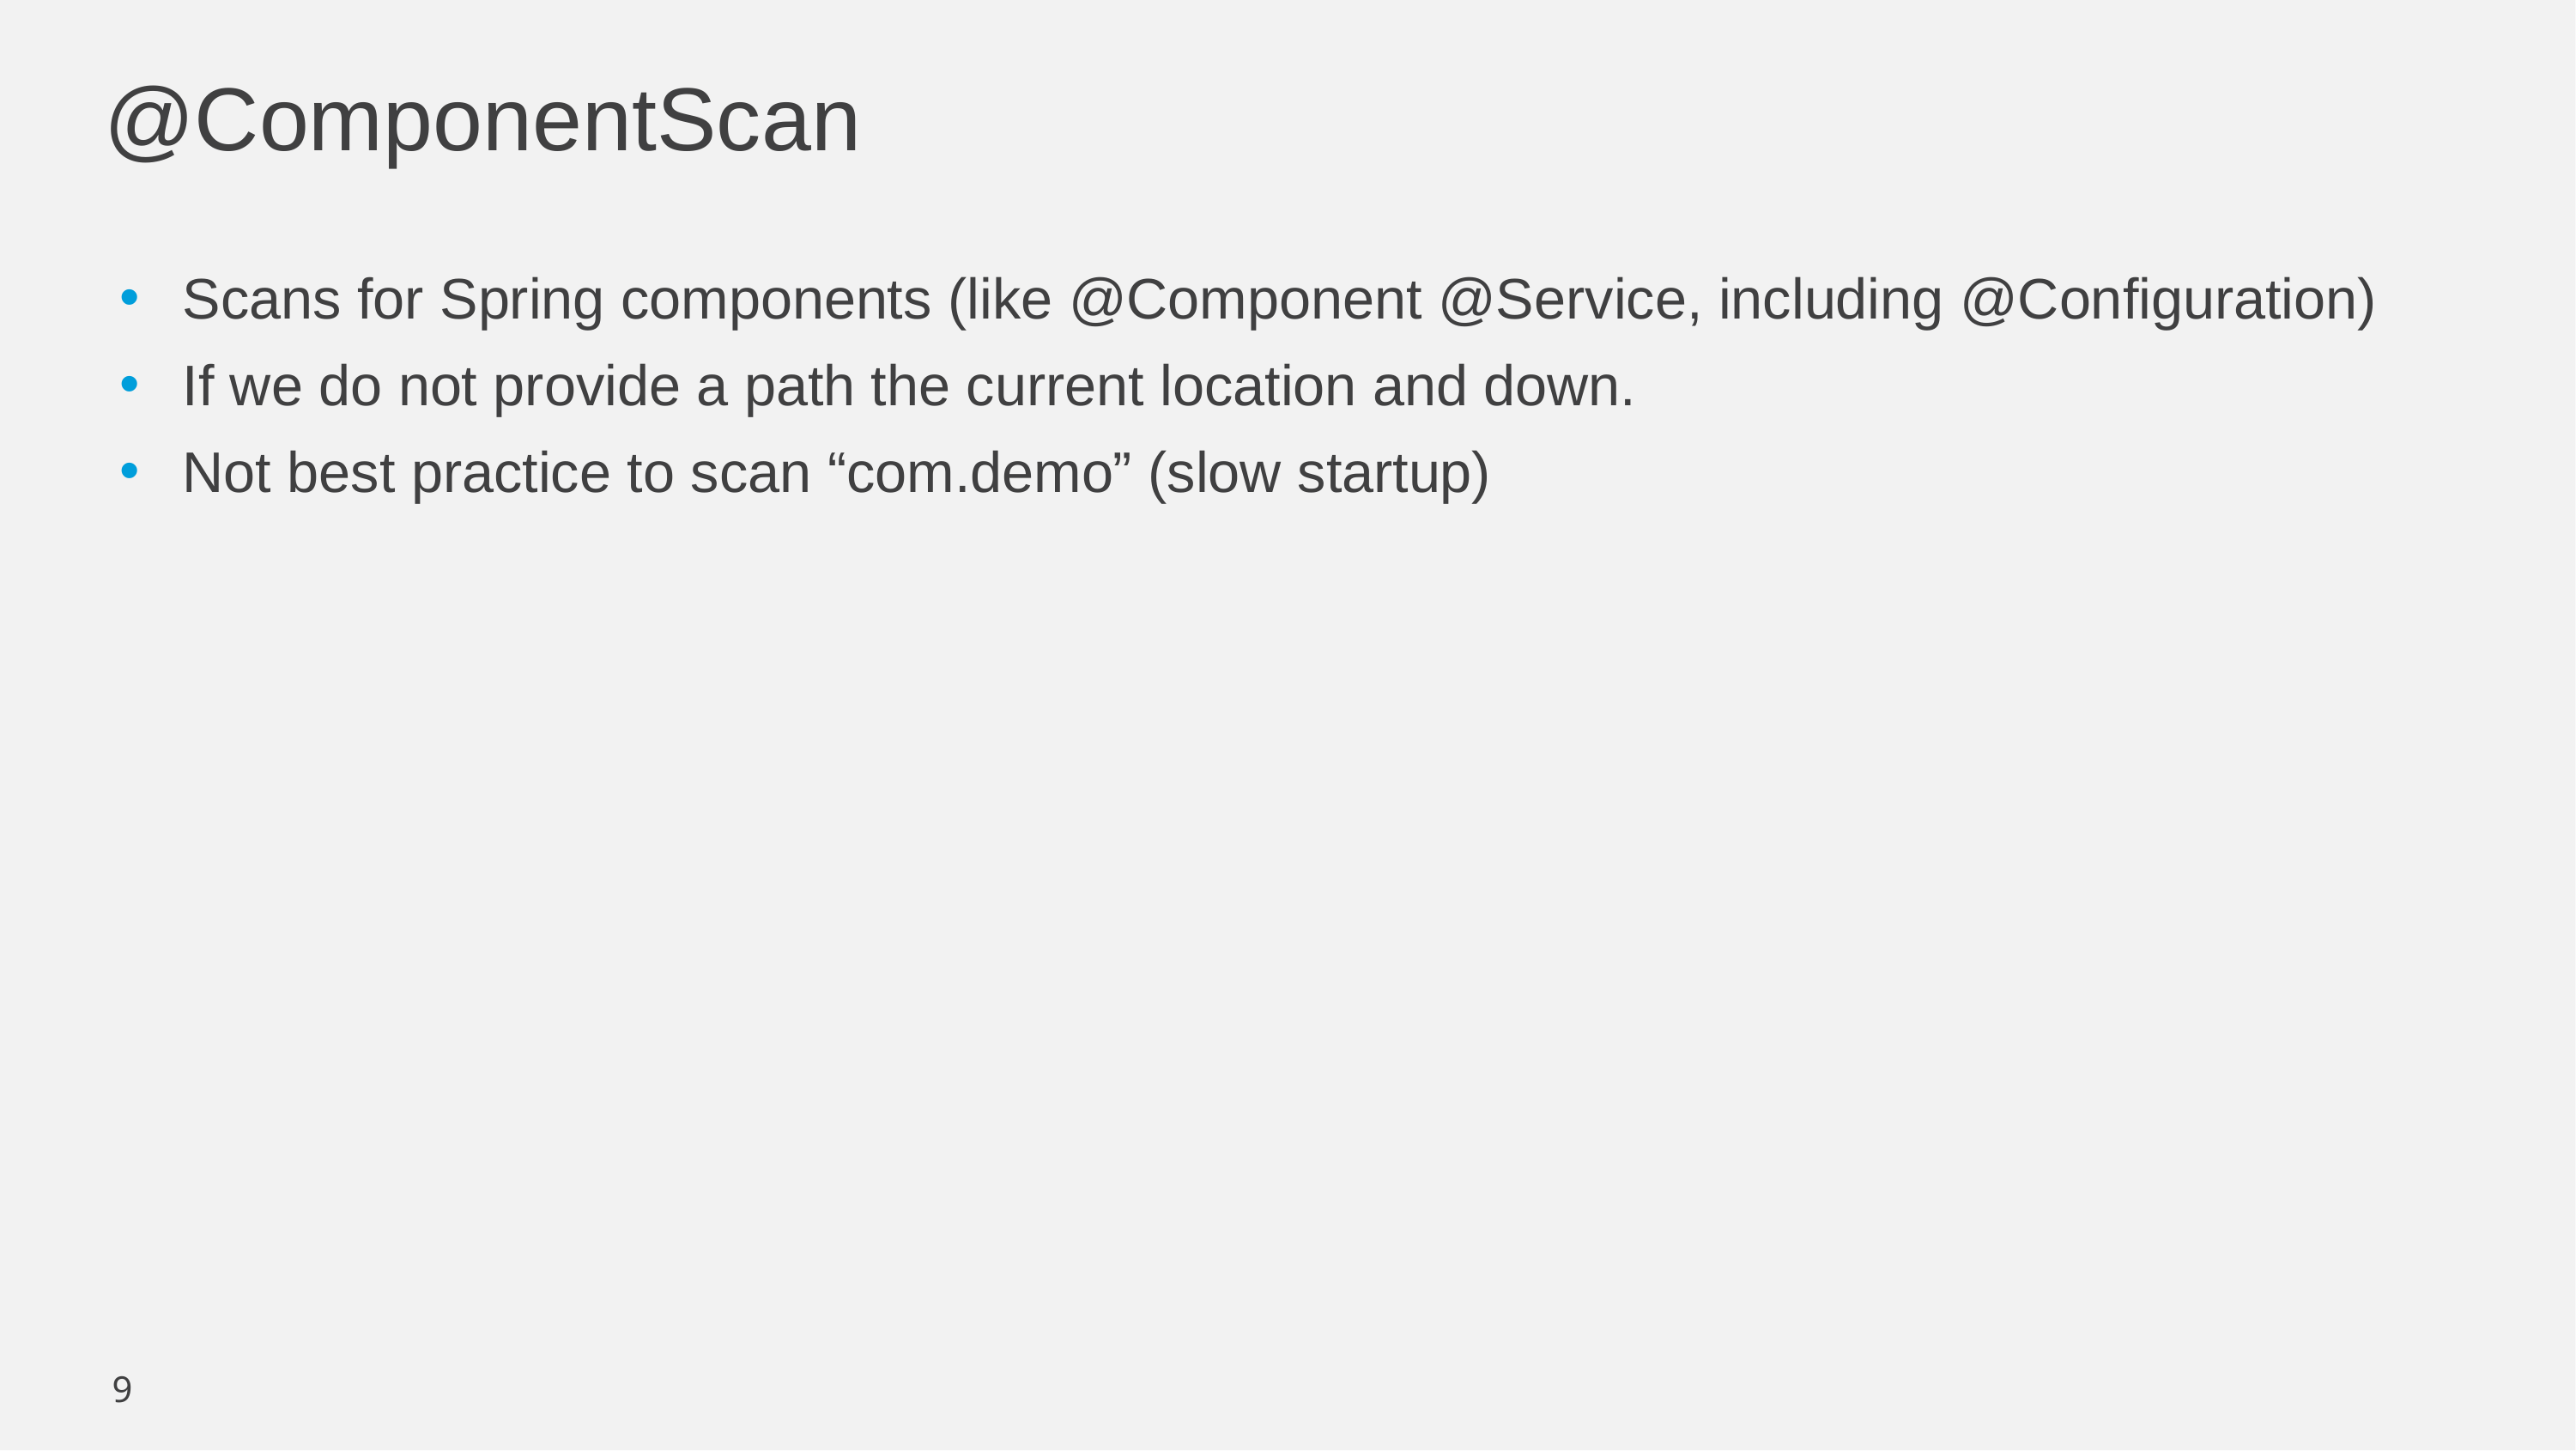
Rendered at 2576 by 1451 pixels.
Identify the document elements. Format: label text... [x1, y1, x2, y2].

slide_number 9 [53, 1352, 156, 1430]
list Scans for Spring components (like @Component @Service, including @Configuration) If we do not provide a path the current location and down. Not best practice to scan “com.demo” (slow startup) [96, 250, 2481, 1350]
title @ComponentScan [103, 53, 2488, 177]
